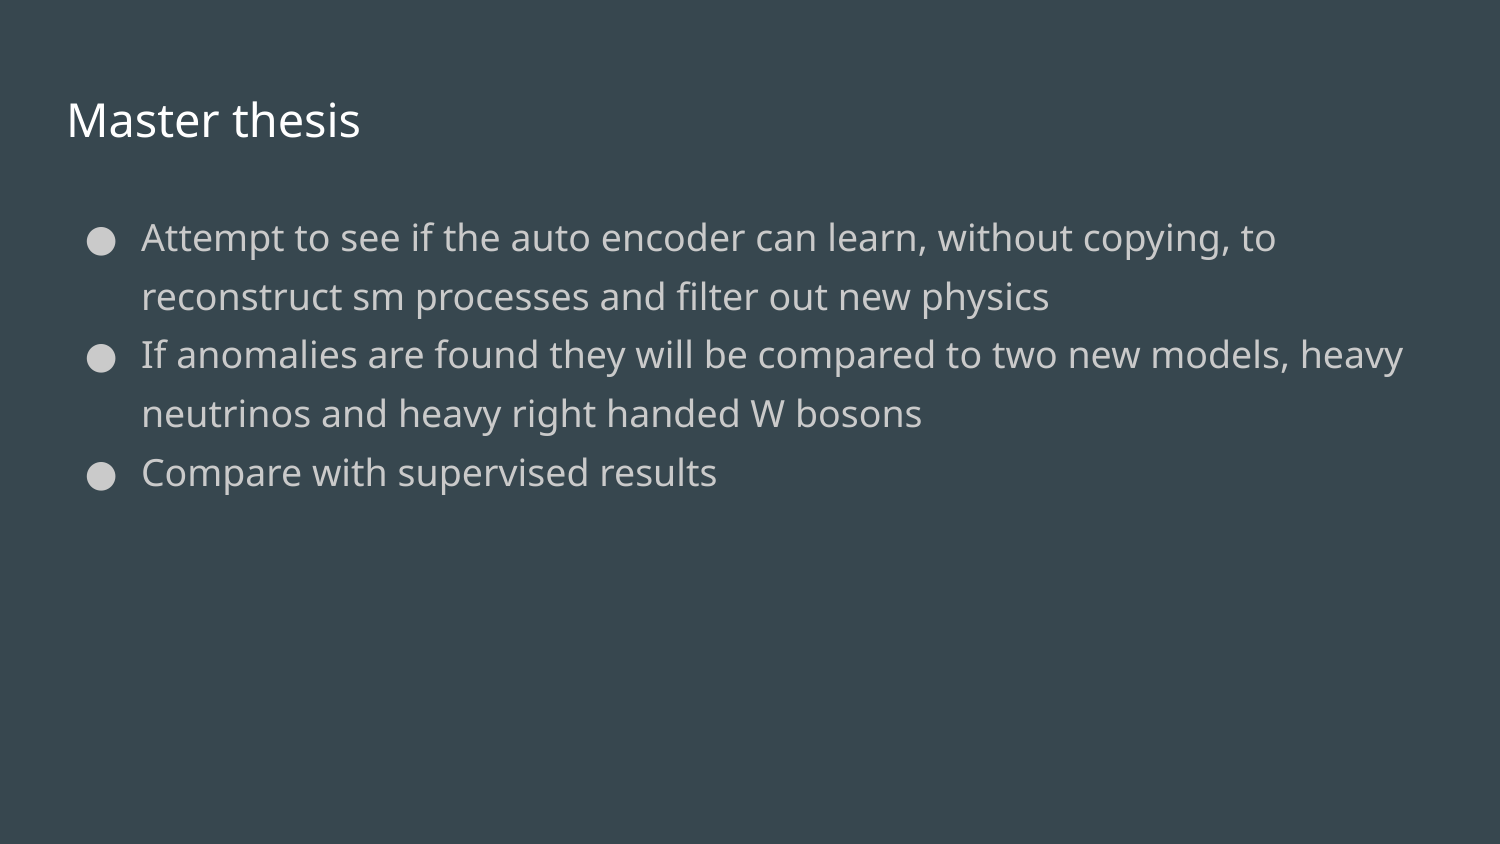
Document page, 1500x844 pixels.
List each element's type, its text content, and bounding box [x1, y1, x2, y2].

title Master thesis [51, 72, 1449, 167]
list Attempt to see if the auto encoder can learn, without copying, to reconstruct sm processes and filter out new physics If anomalies are found they will be compared to two new models, heavy neutrinos and heavy right handed W bosons Compare with supervised results [51, 189, 1449, 750]
